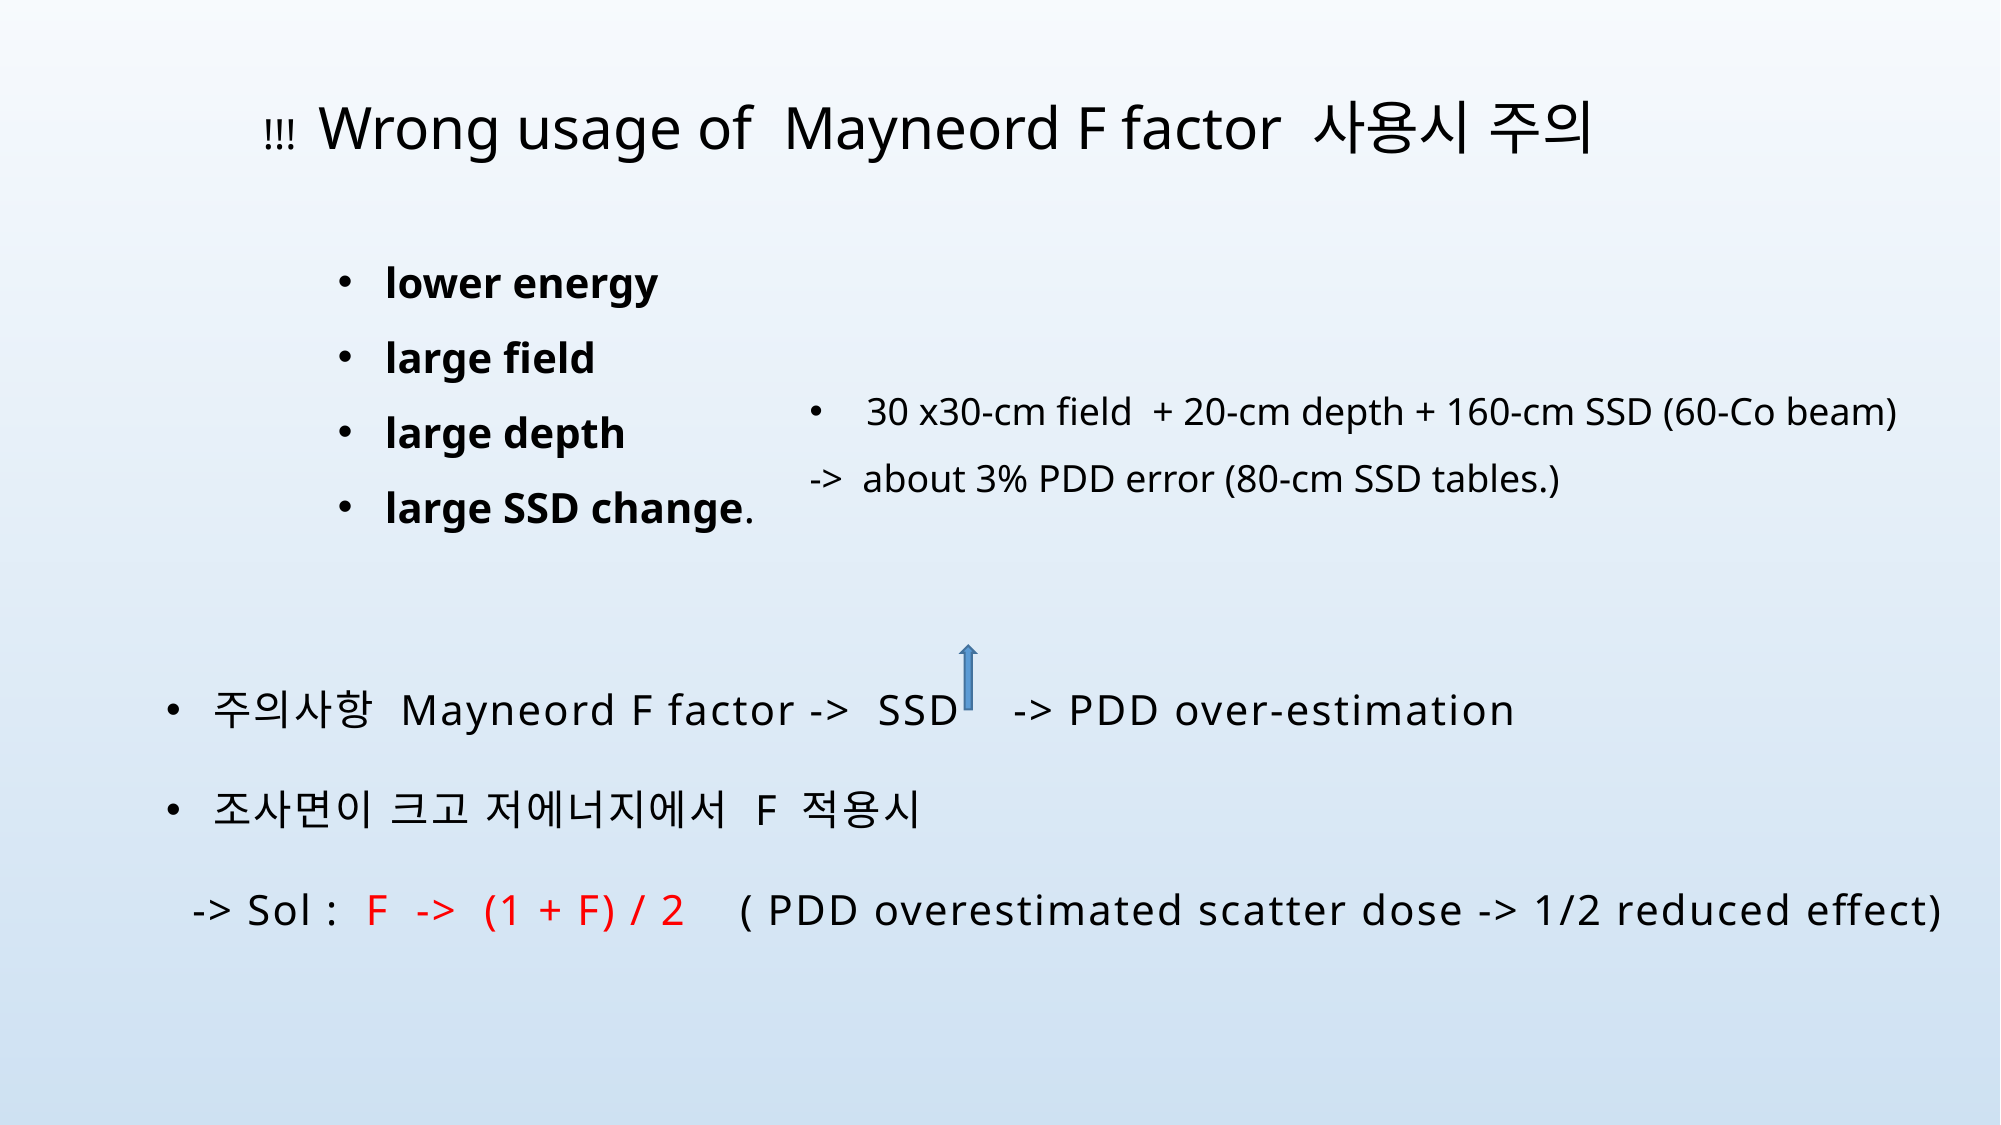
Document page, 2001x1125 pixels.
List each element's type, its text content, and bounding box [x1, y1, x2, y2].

text_box 30 x30-cm ﬁeld + 20-cm depth + 160-cm SSD (60-Co beam) -> about 3% PDD error (80-cm SSD tables.) [794, 357, 1939, 508]
text_box 주의사항 Mayneord F factor -> SSD -> PDD over-estimation 조사면이 크고 저에너지에서 F 적용시 -> Sol : F -> (1 + F) / 2 ( PDD overestimated scatter dose -> 1/2 reduced effect) [151, 626, 2000, 942]
text_box !!! Wrong usage of Mayneord F factor 사용시 주의 lower energy large ﬁeld large depth large SSD change. [248, 84, 1703, 539]
text_box [958, 644, 978, 711]
